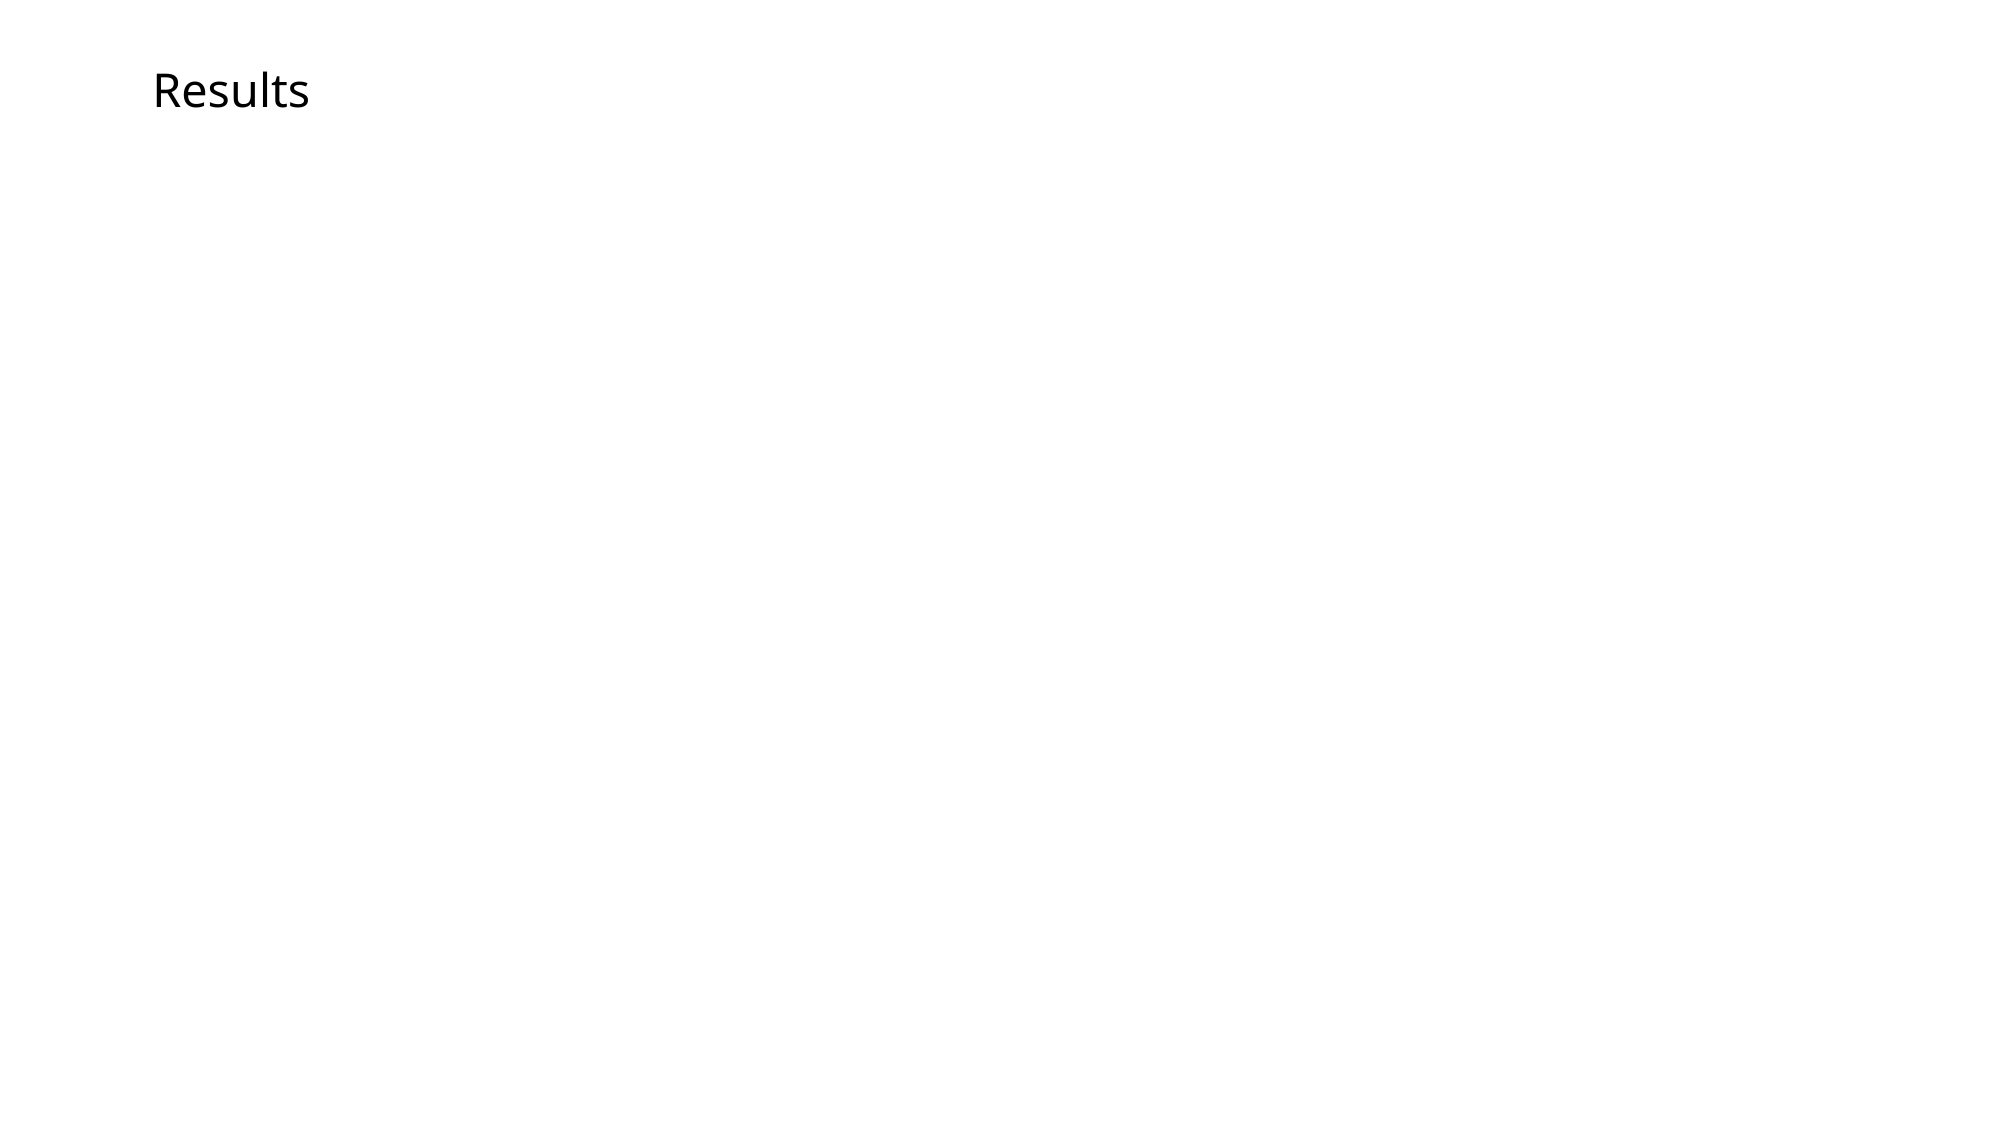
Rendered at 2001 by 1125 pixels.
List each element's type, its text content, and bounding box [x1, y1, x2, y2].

title Results [137, 59, 1863, 126]
